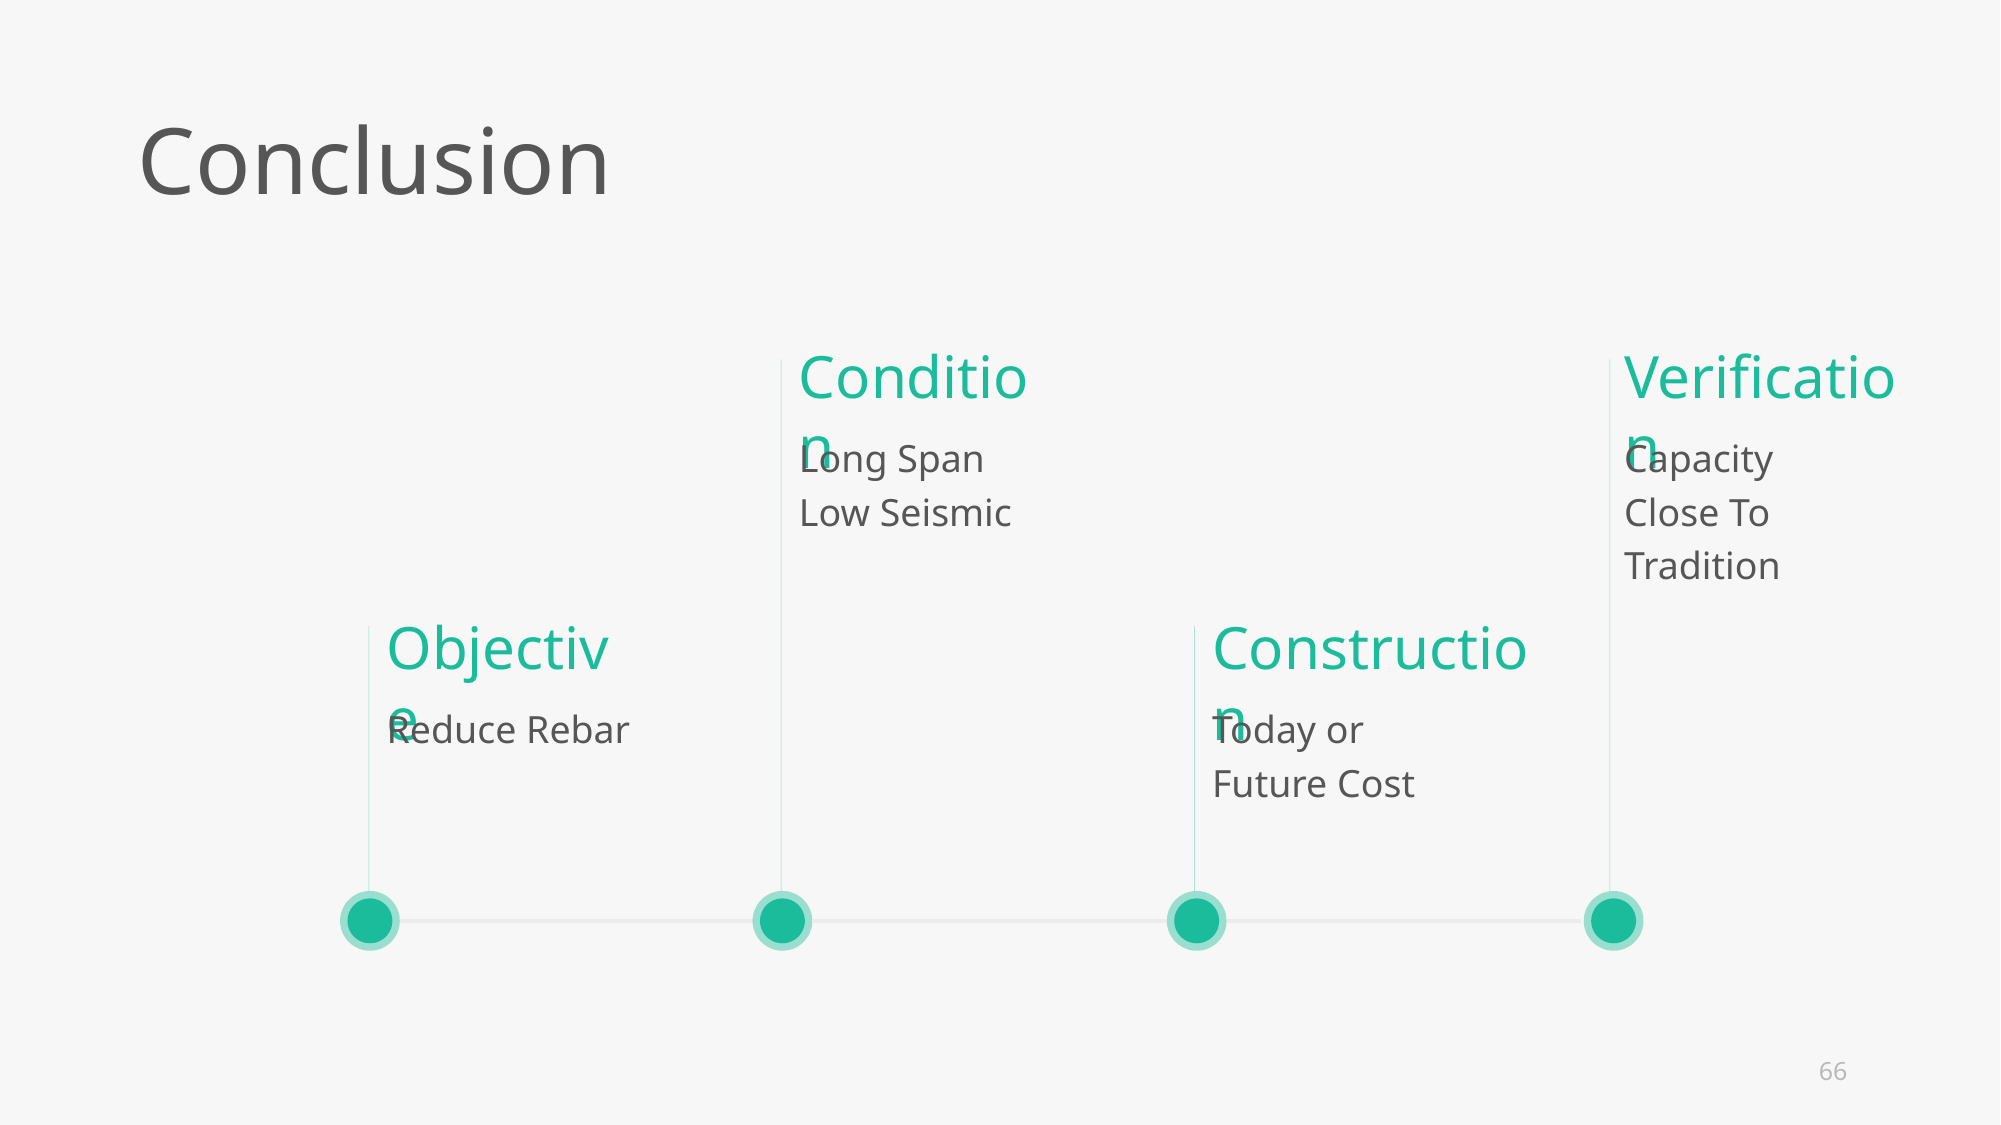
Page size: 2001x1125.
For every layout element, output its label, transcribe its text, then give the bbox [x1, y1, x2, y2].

text_box Verification [1606, 332, 1936, 488]
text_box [340, 890, 400, 951]
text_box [1583, 890, 1644, 951]
text_box Today or Future Cost [1195, 690, 1472, 813]
text_box Long Span Low Seismic [782, 418, 1059, 541]
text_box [752, 890, 813, 951]
text_box Objective [368, 604, 647, 690]
slide_number 66 [1412, 1042, 1863, 1103]
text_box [1166, 890, 1227, 951]
text_box Reduce Rebar [370, 690, 647, 759]
text_box Capacity Close To Tradition [1610, 418, 1884, 595]
text_box Condition [781, 332, 1059, 418]
text_box Construction [1194, 604, 1577, 759]
list Conclusion [137, 108, 873, 224]
